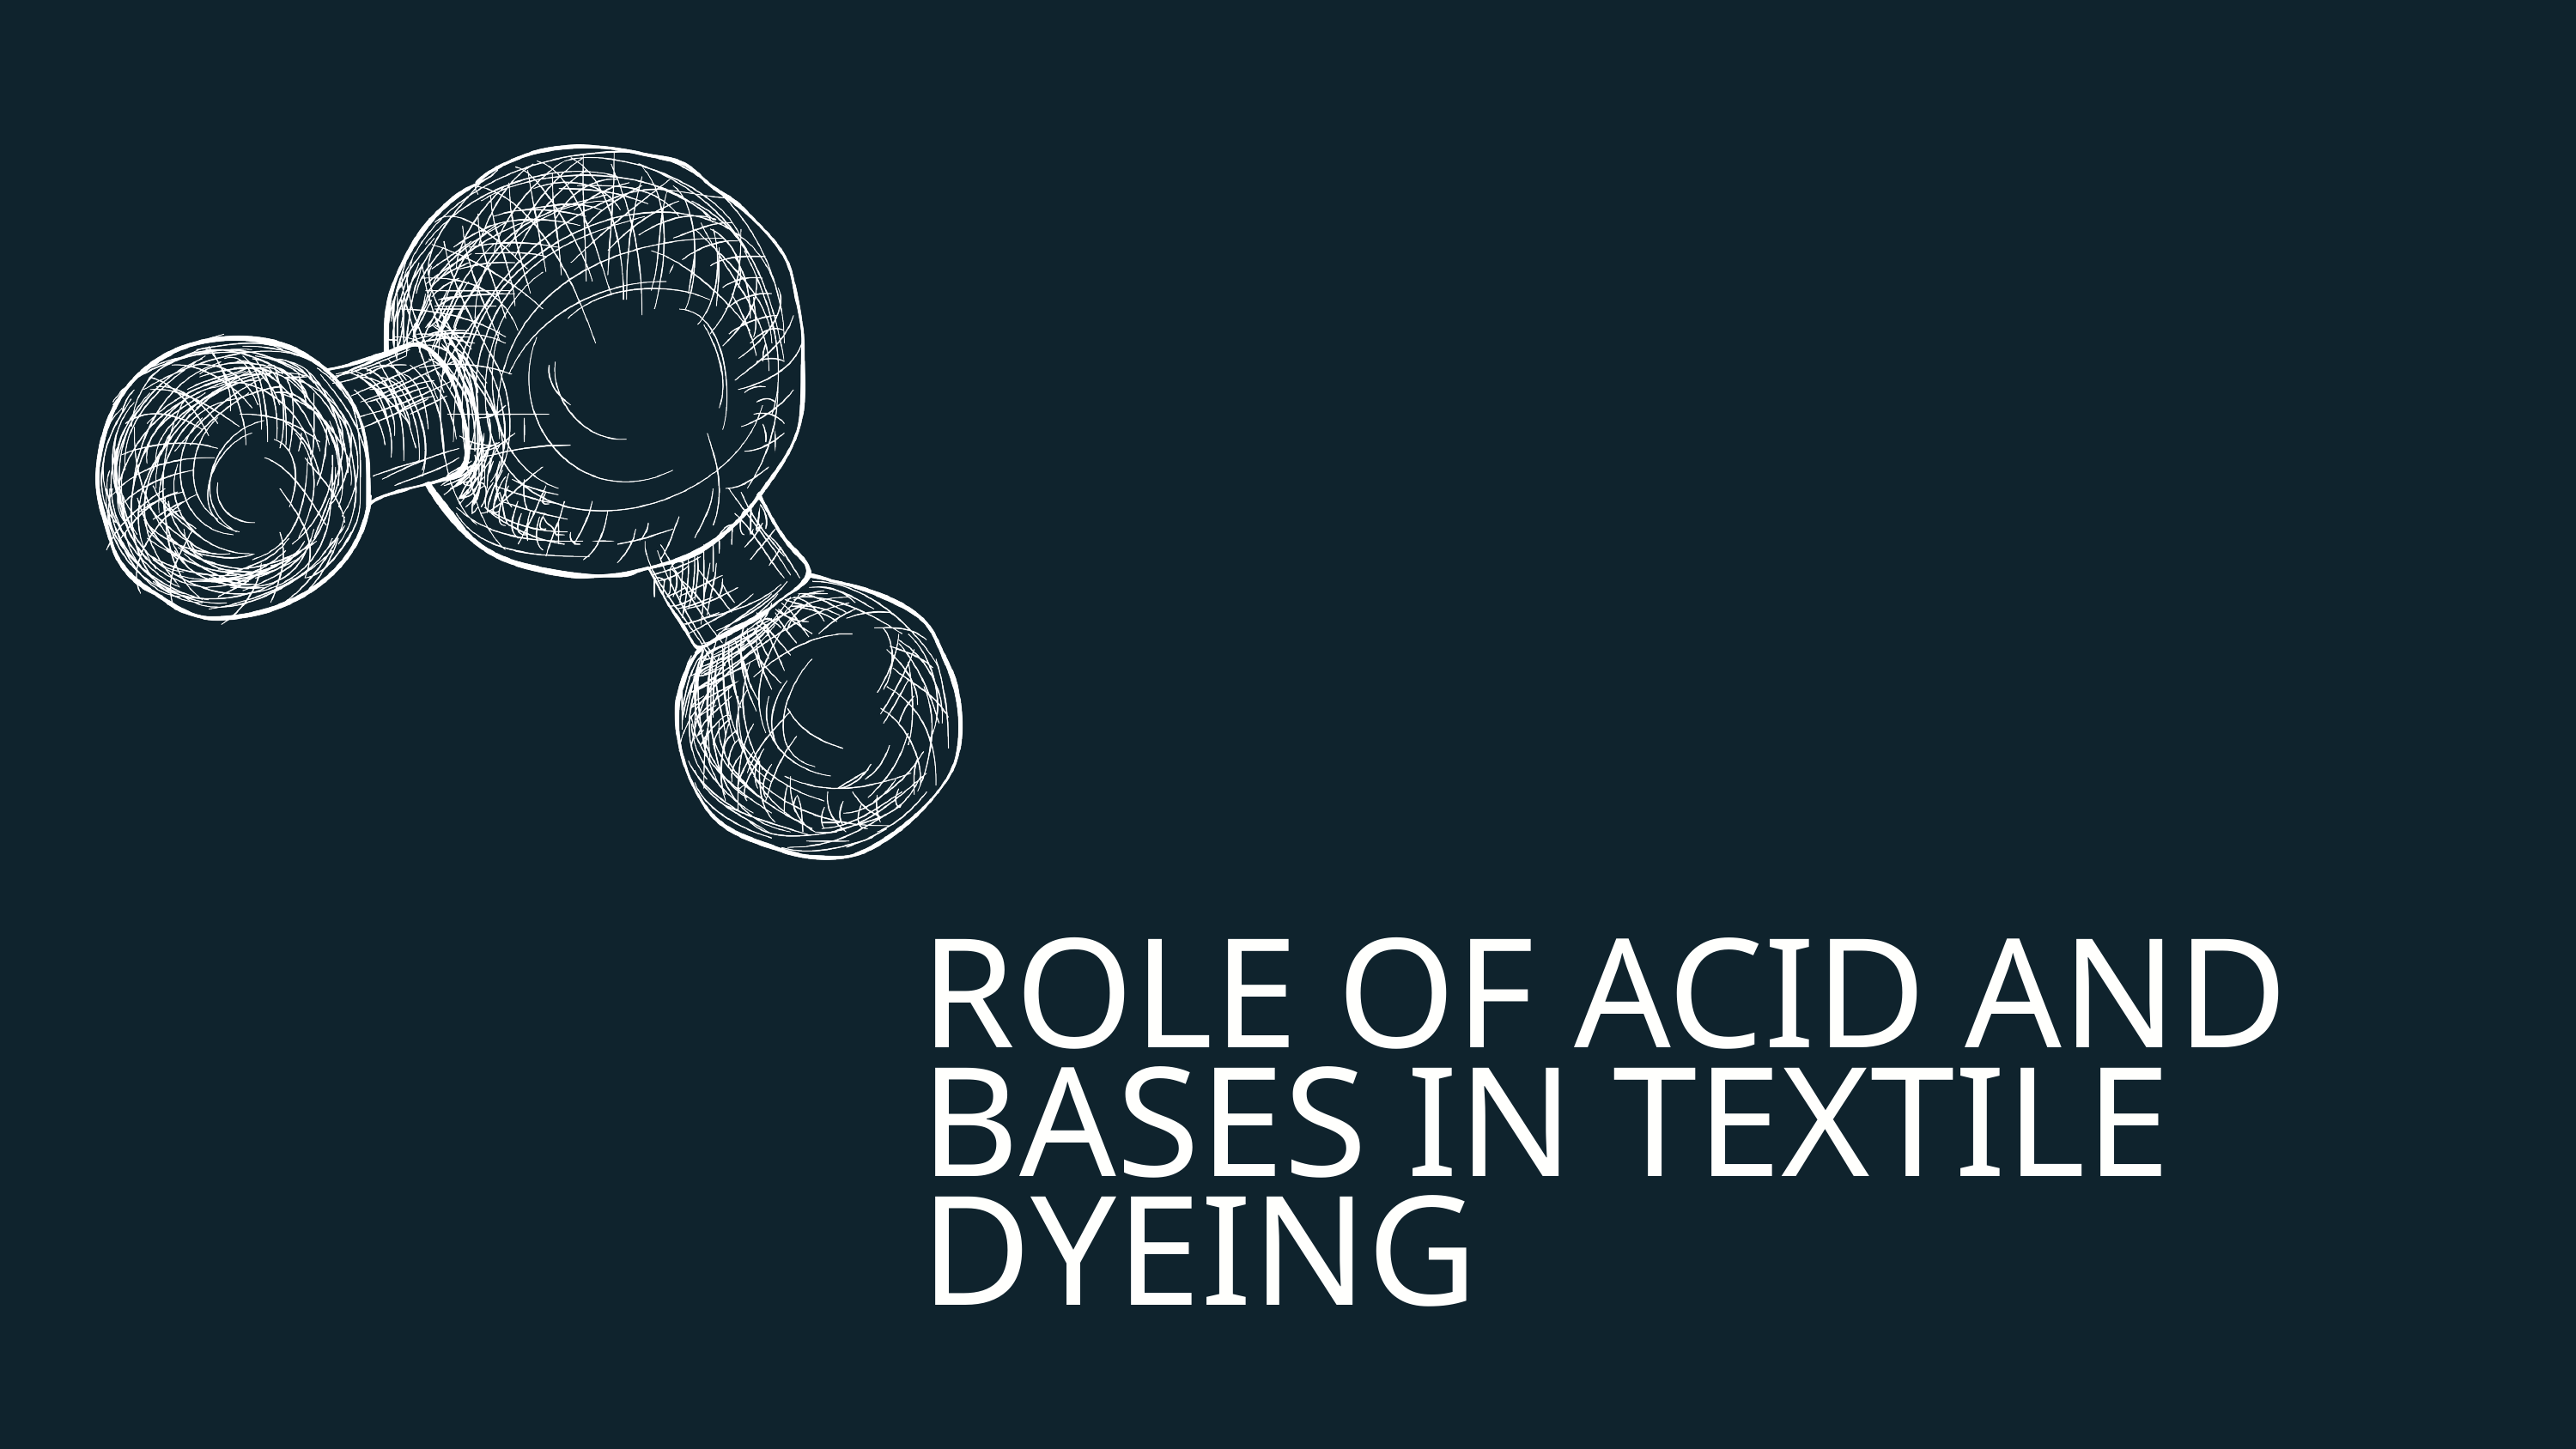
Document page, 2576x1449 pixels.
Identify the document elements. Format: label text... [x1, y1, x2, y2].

text_box [94, 144, 968, 861]
text_box ROLE OF ACID AND BASES IN TEXTILE DYEING [920, 949, 2542, 1337]
